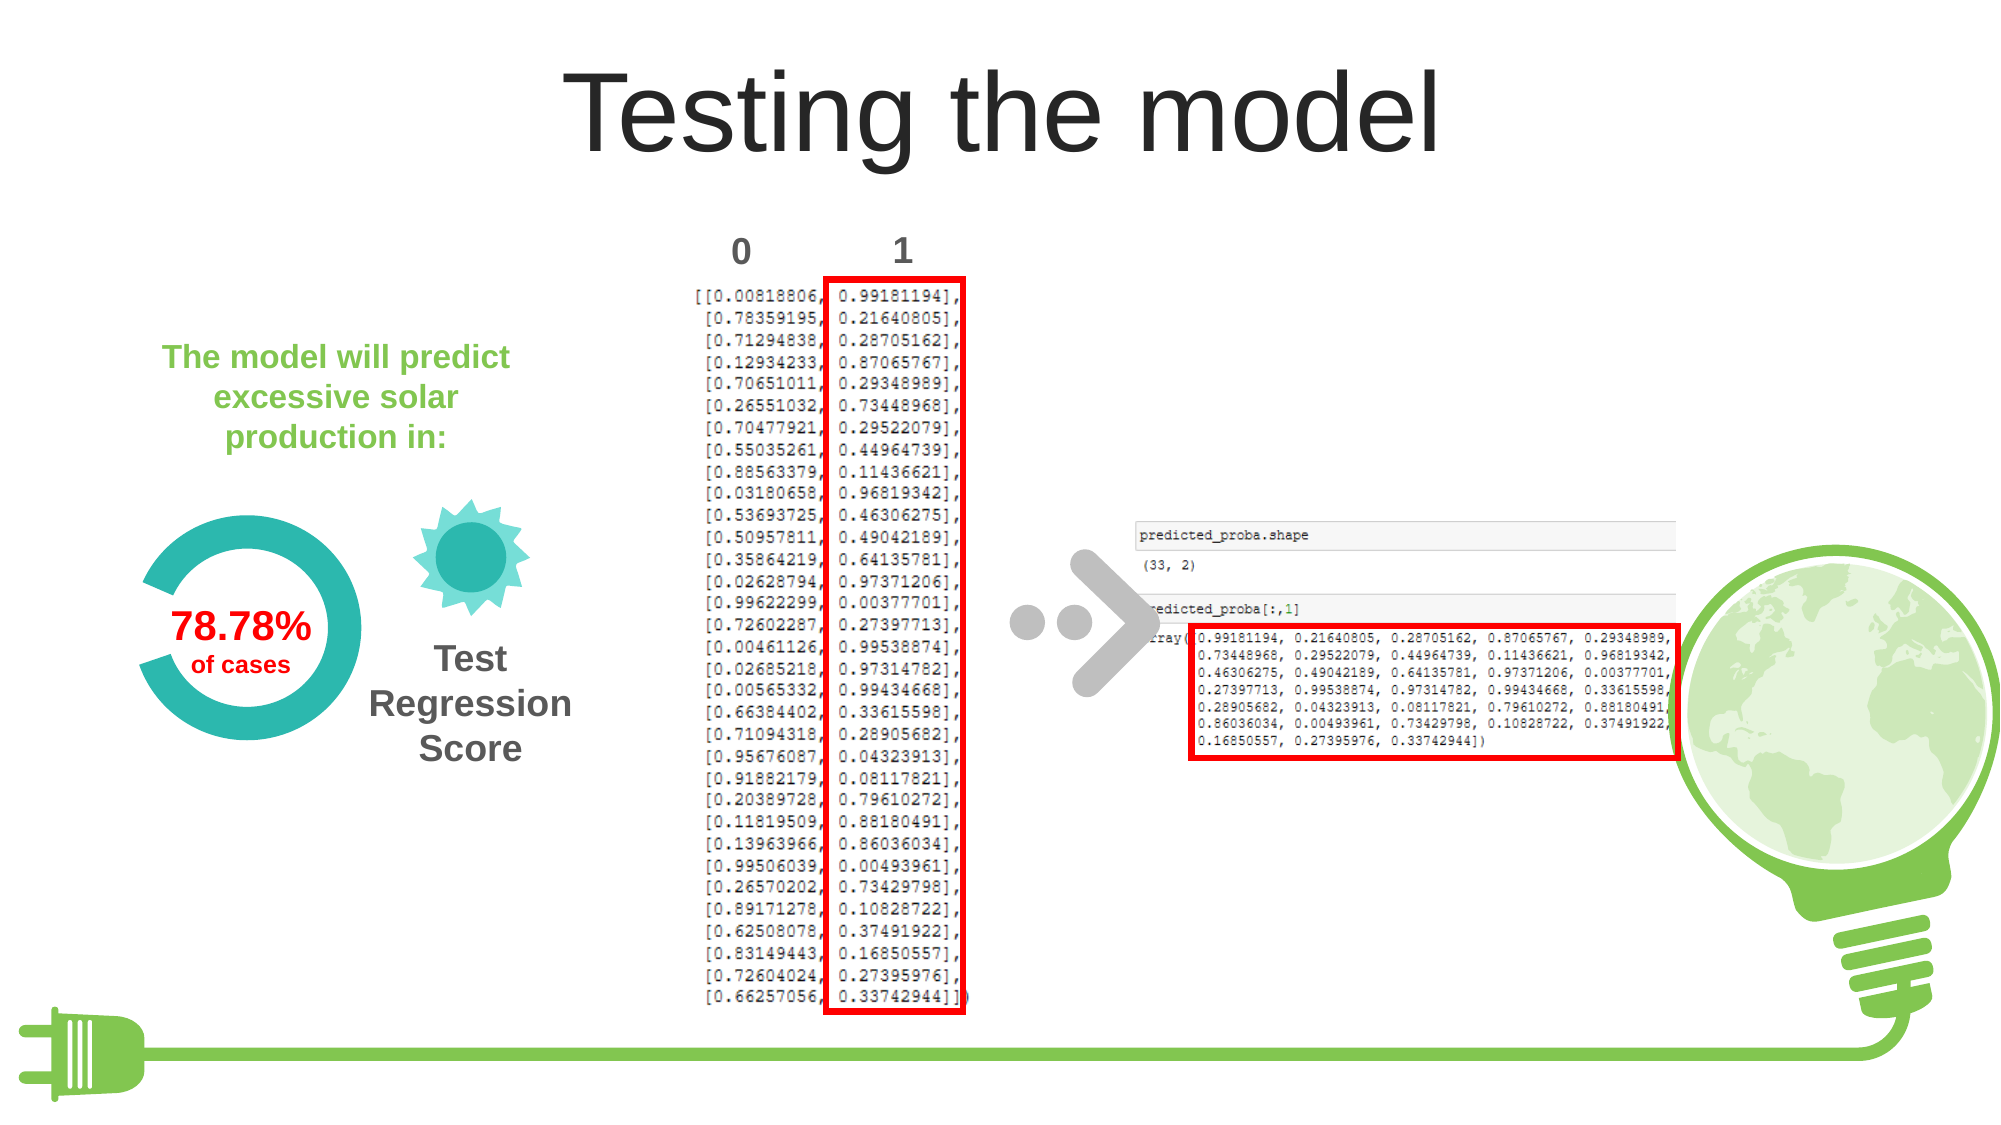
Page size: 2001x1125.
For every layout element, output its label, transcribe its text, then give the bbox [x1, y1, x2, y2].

text_box [17, 1005, 146, 1104]
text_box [1683, 543, 2000, 1022]
text_box 0 [683, 219, 799, 280]
text_box [137, 514, 363, 742]
picture [1133, 521, 1676, 759]
text_box The model will predict excessive solar production in: [143, 327, 529, 463]
picture [691, 284, 976, 1015]
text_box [1686, 563, 1988, 864]
text_box [825, 278, 964, 284]
text_box 78.78% of cases [153, 591, 315, 686]
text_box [1058, 577, 1173, 669]
text_box Test Regression Score [336, 626, 605, 776]
text_box [128, 1022, 1910, 1066]
text_box [1008, 603, 1047, 642]
text_box 1 [845, 218, 961, 278]
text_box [412, 499, 529, 616]
list Testing the model [53, 55, 1952, 175]
